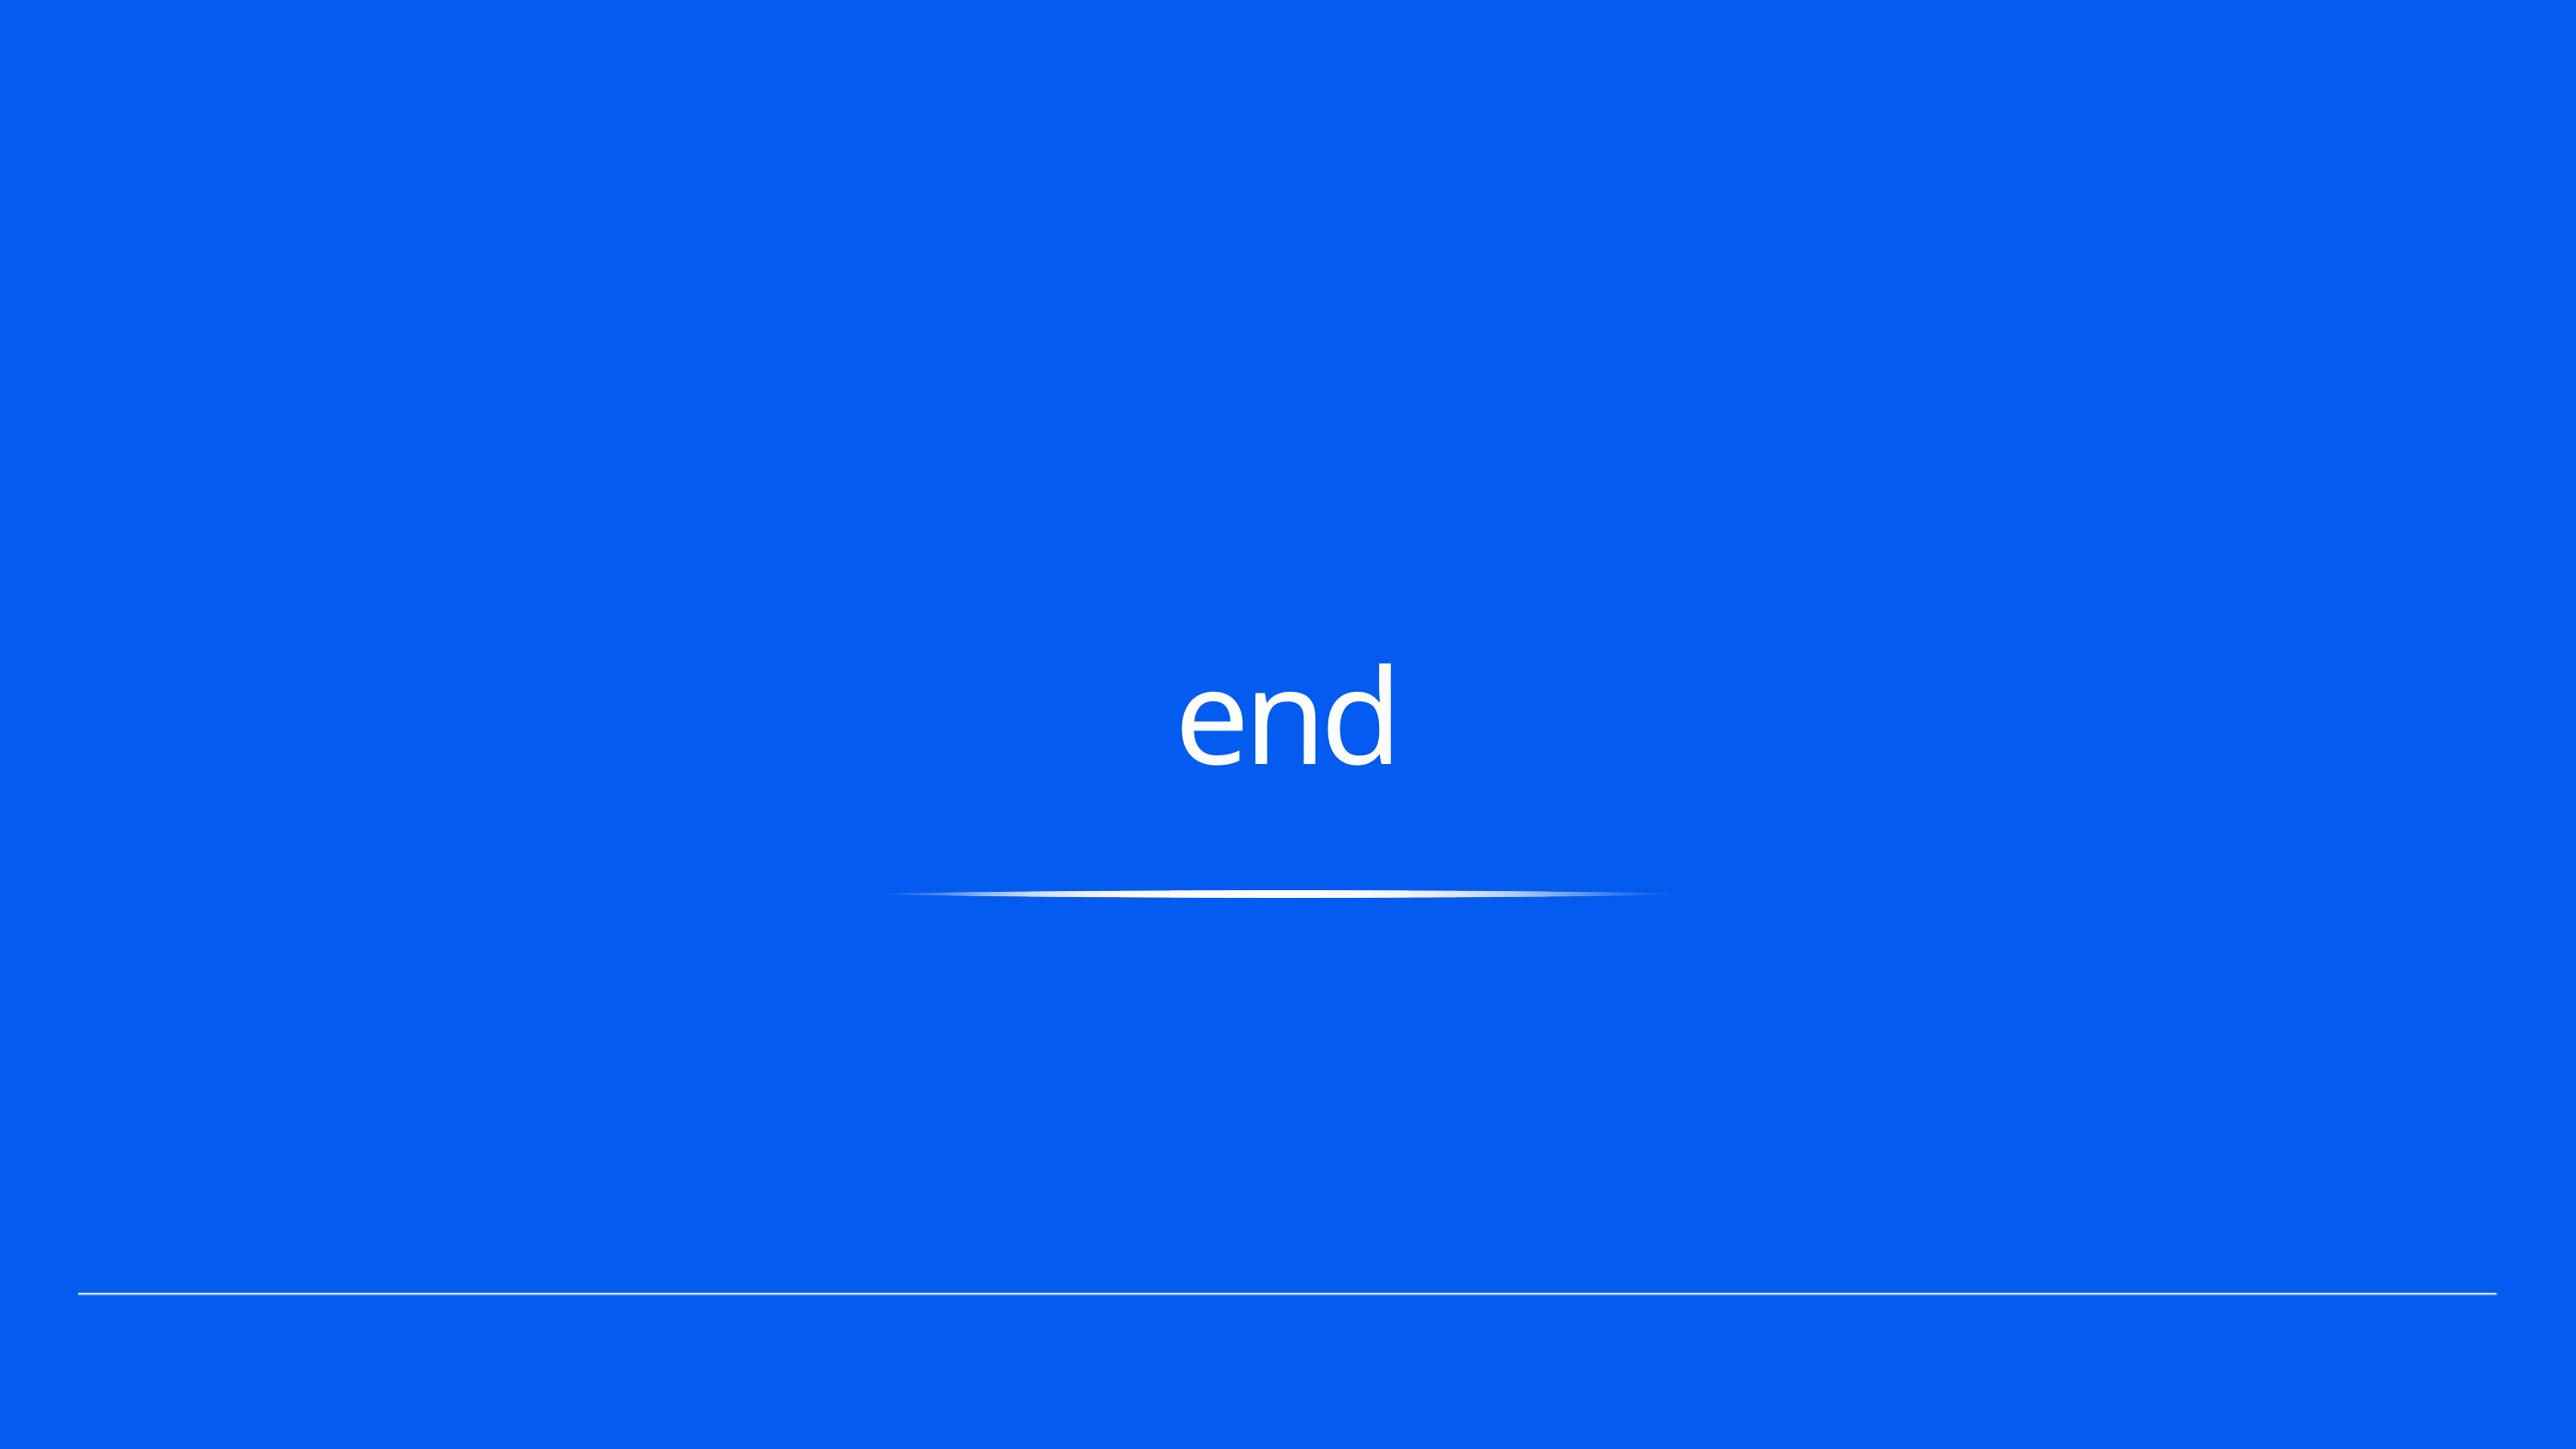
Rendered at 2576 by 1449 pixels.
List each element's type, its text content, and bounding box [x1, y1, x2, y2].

picture [853, 890, 1723, 899]
text_box end [470, 613, 2108, 798]
picture [78, 1292, 2498, 1295]
